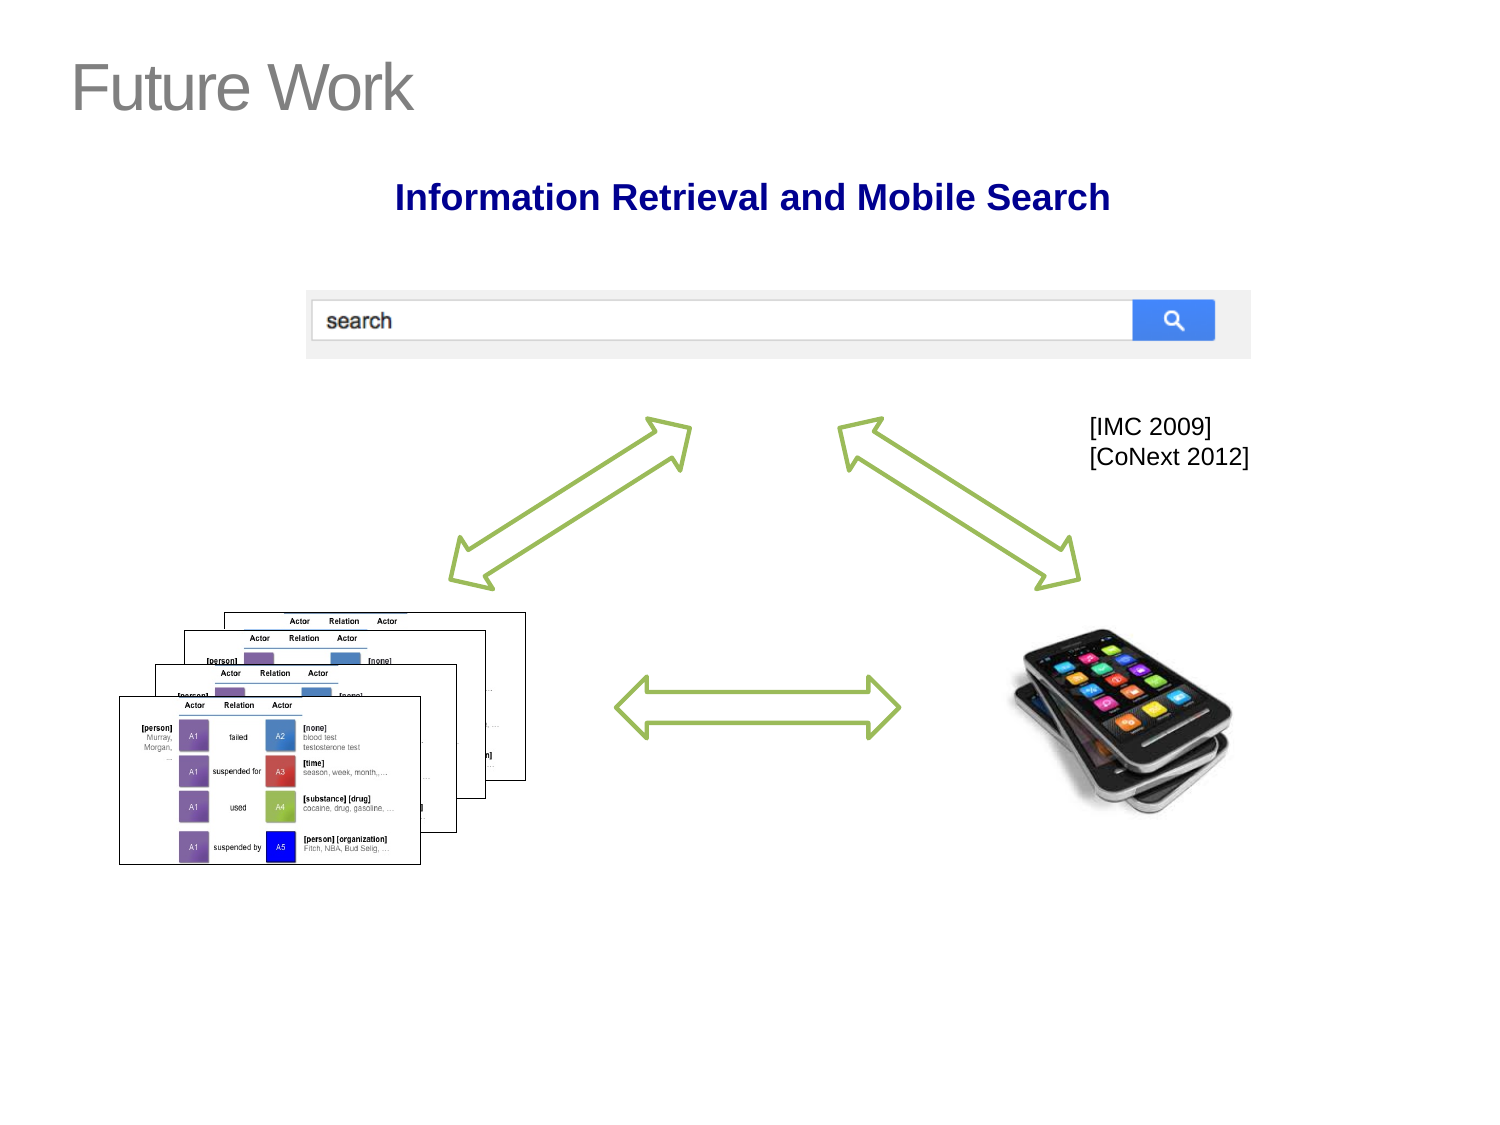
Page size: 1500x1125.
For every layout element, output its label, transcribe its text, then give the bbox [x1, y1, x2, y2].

text_box Information Retrieval and Mobile Search [55, 165, 1451, 225]
picture [305, 290, 1252, 360]
text_box [837, 416, 1081, 592]
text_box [119, 612, 526, 865]
text_box [613, 674, 902, 741]
text_box [IMC 2009] [CoNext 2012] [1074, 403, 1480, 478]
picture [998, 617, 1252, 828]
text_box [448, 416, 692, 592]
title Future Work [55, 2, 1451, 165]
